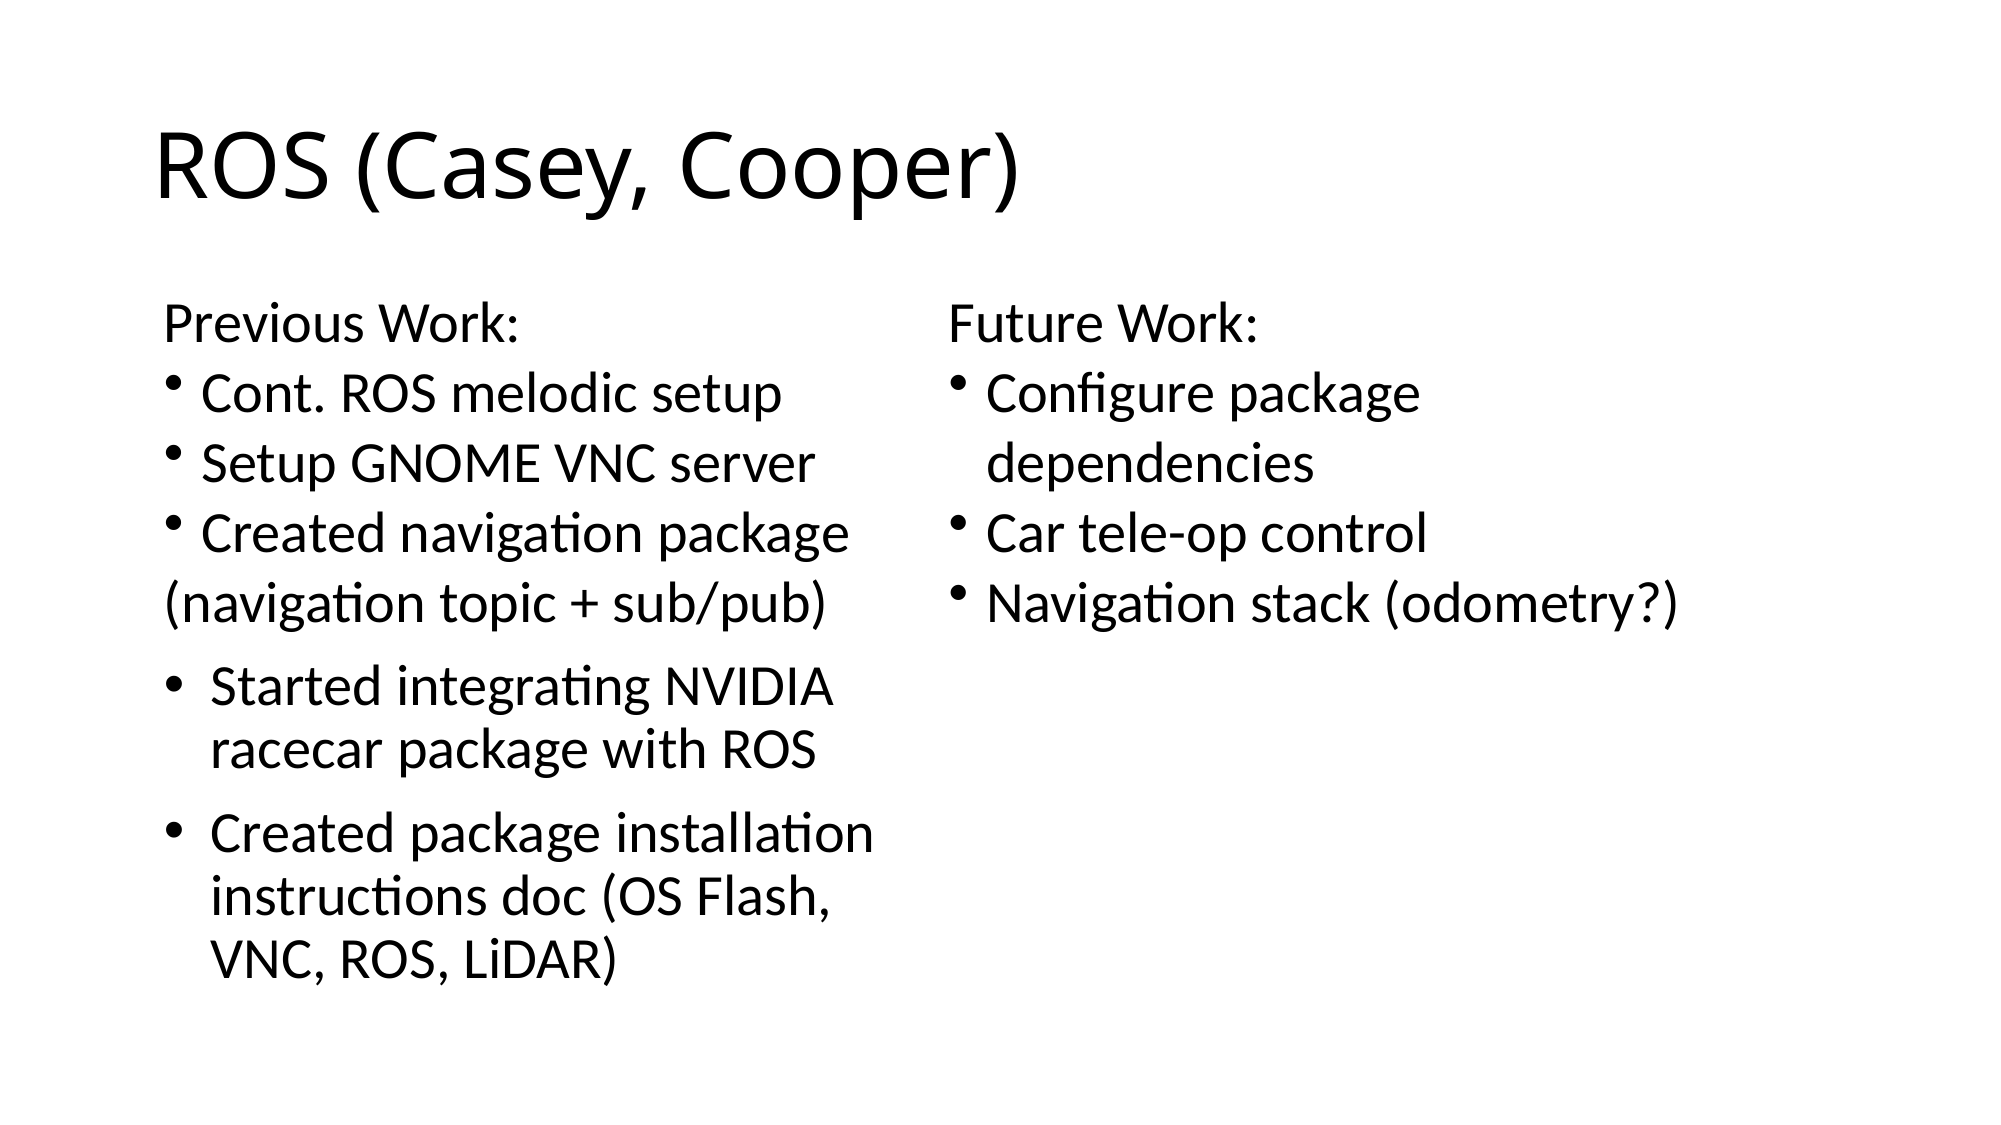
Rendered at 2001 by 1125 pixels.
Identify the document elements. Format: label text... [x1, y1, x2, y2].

title ROS (Casey, Cooper) [137, 59, 1863, 278]
text_box Previous Work:​ Cont. ROS melodic setup Setup GNOME VNC server Created navigation package (navigation topic + sub/pub) Started integrating NVIDIA racecar package with ROS Created package installation instructions doc (OS Flash, VNC, ROS, LiDAR) [148, 277, 945, 1125]
text_box Future Work:​ Configure package dependencies Car tele-op control Navigation stack (odometry?) [933, 277, 1730, 1076]
